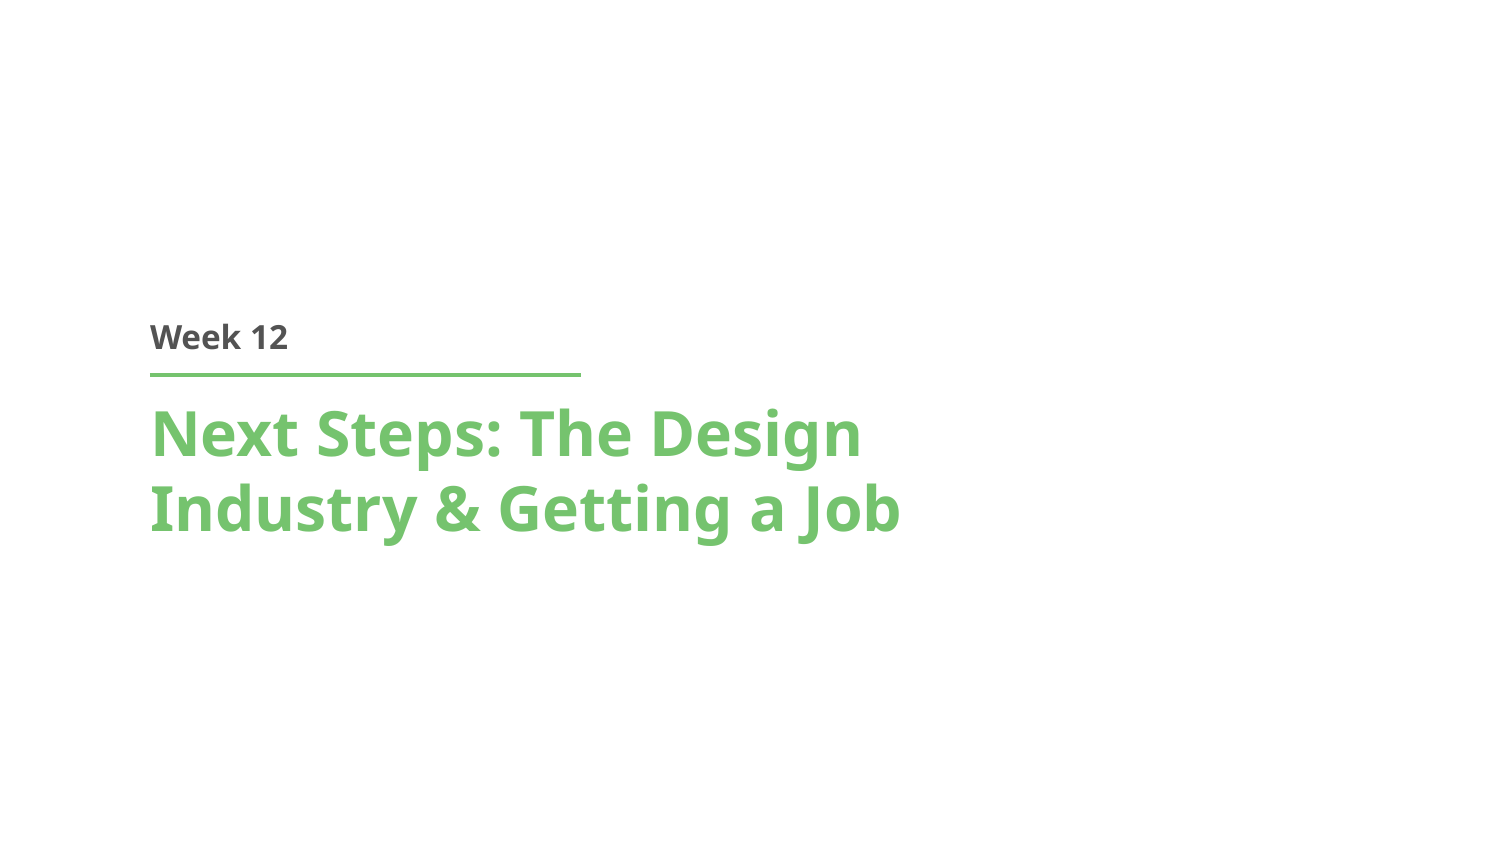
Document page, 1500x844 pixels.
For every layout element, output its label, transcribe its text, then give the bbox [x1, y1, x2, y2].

list Week 12 [150, 300, 743, 357]
title Next Steps: The Design Industry & Getting a Job [150, 393, 1080, 694]
